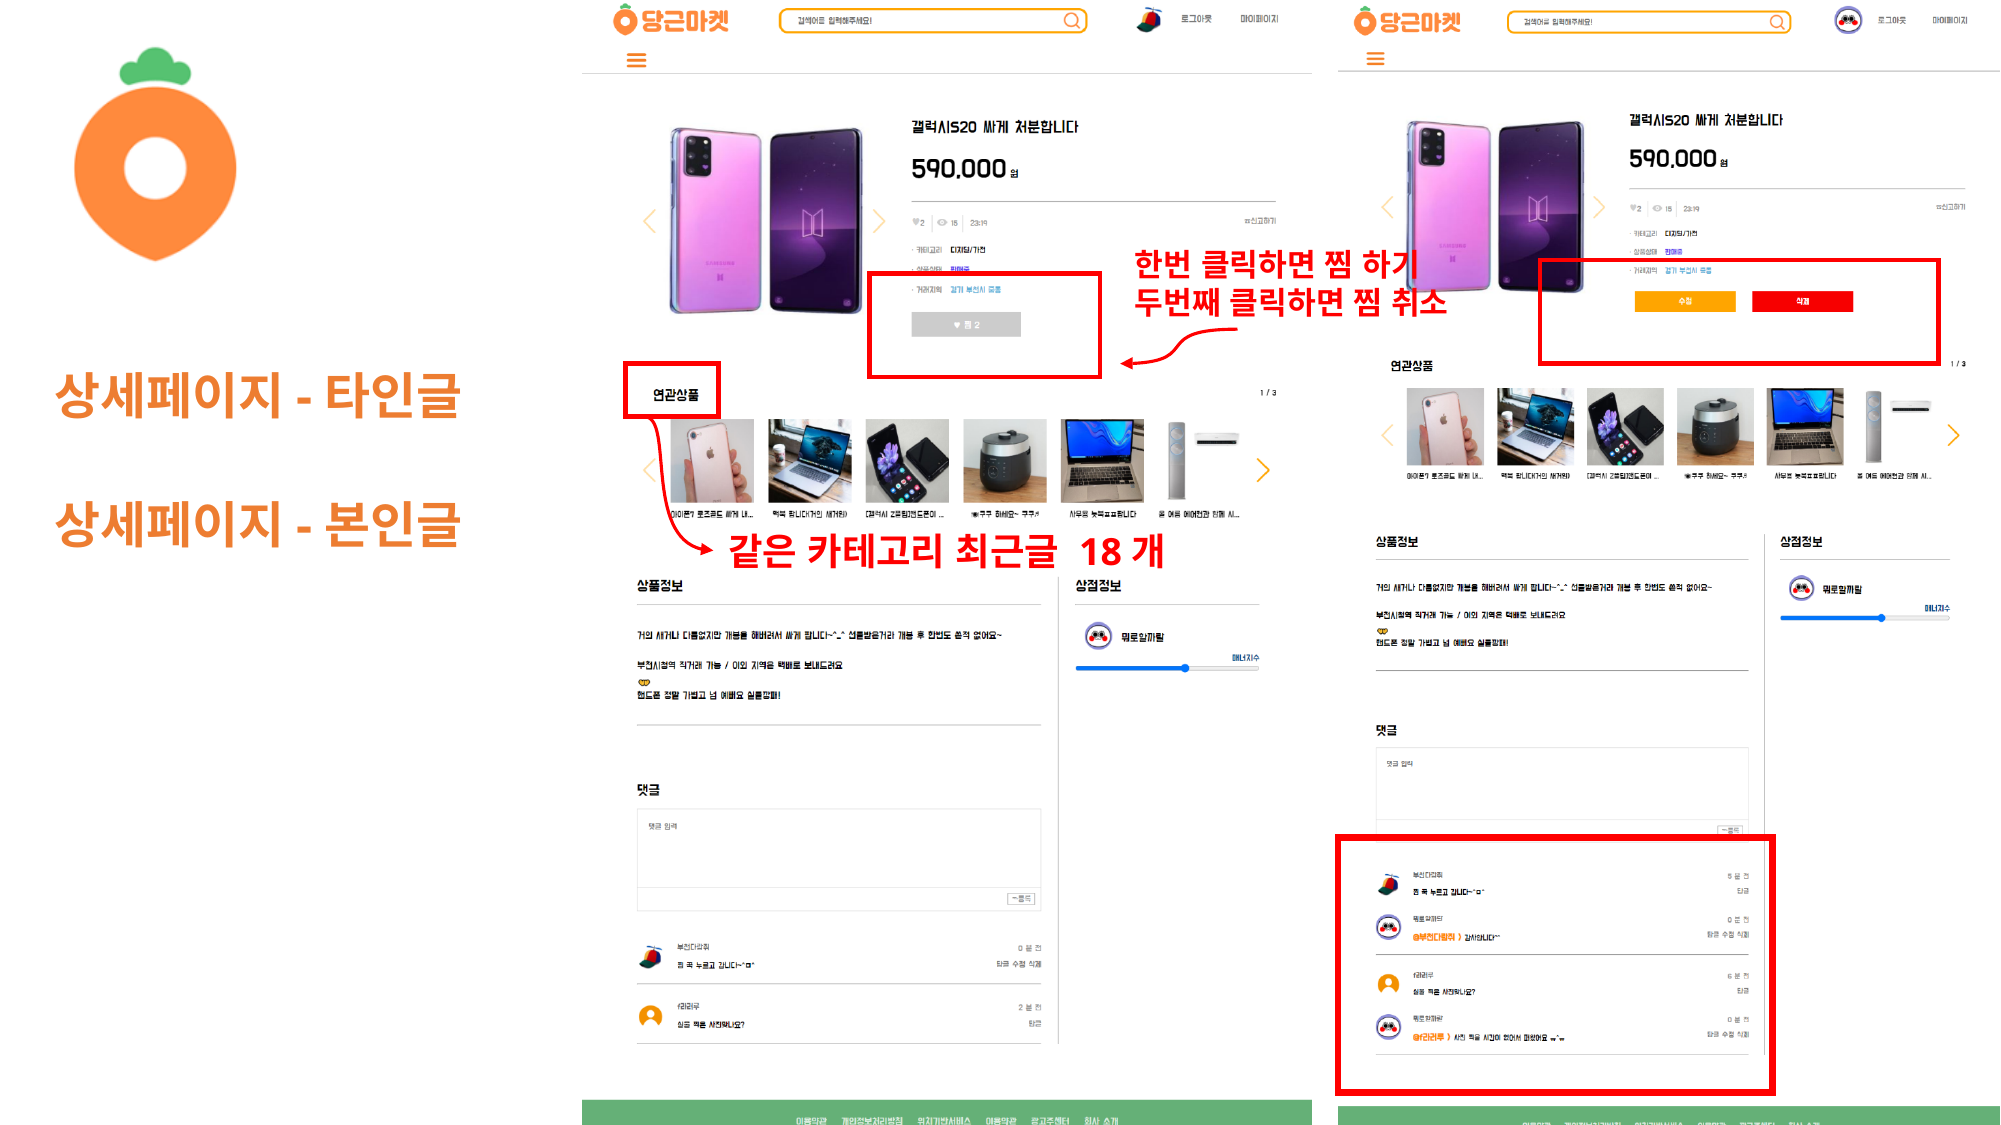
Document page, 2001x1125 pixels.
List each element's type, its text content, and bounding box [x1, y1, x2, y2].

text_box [1120, 329, 1238, 364]
picture [1338, 0, 2000, 1125]
subtitle 상세페이지-타인글 상세페이지-본인글 [0, 363, 556, 1013]
text_box 한번 클릭하면 찜 하기 두번째 클릭하면 찜 취소 [1312, 238, 1338, 328]
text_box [606, 455, 741, 513]
picture [0, 0, 312, 312]
picture [582, 0, 1312, 1125]
